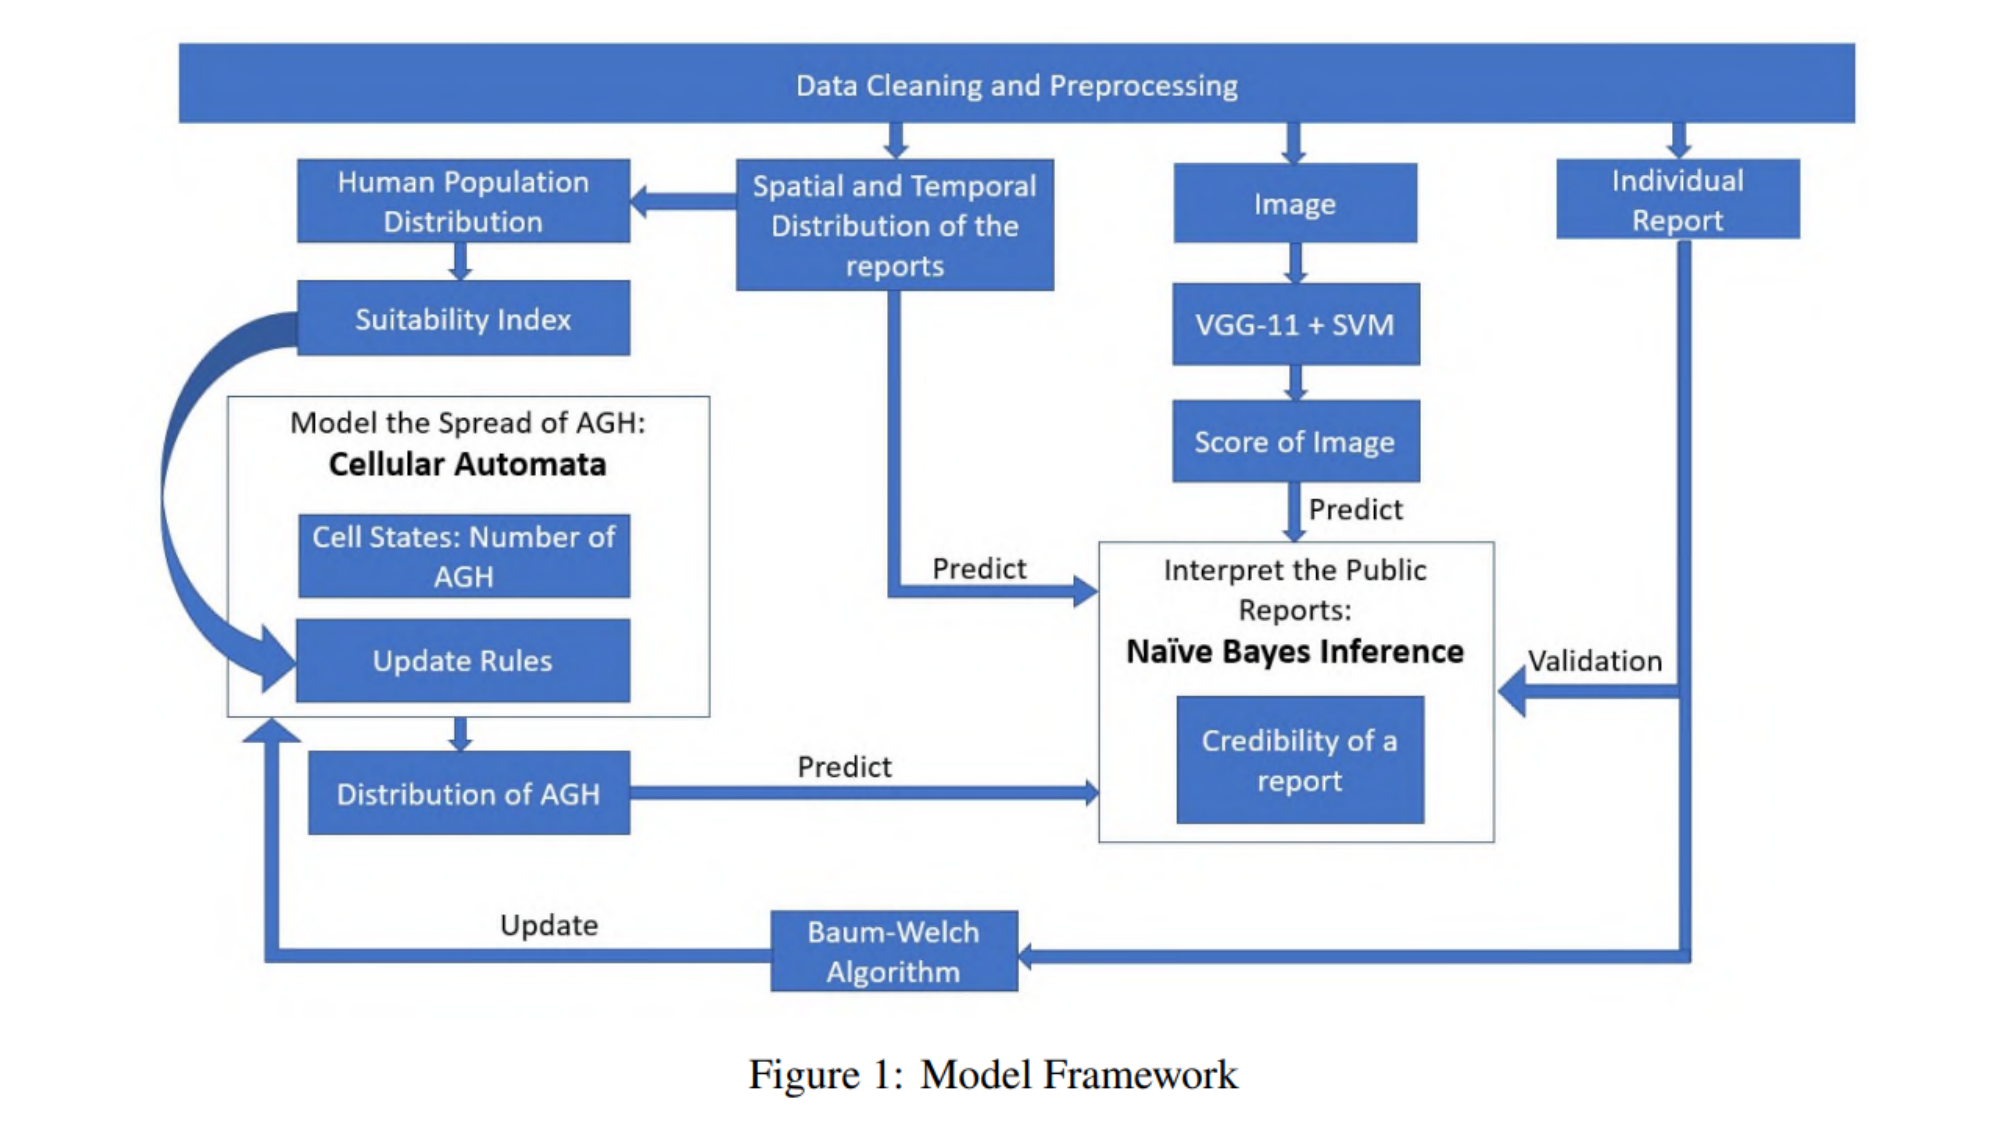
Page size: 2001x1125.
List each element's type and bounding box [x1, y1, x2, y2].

picture [95, 13, 1905, 1112]
